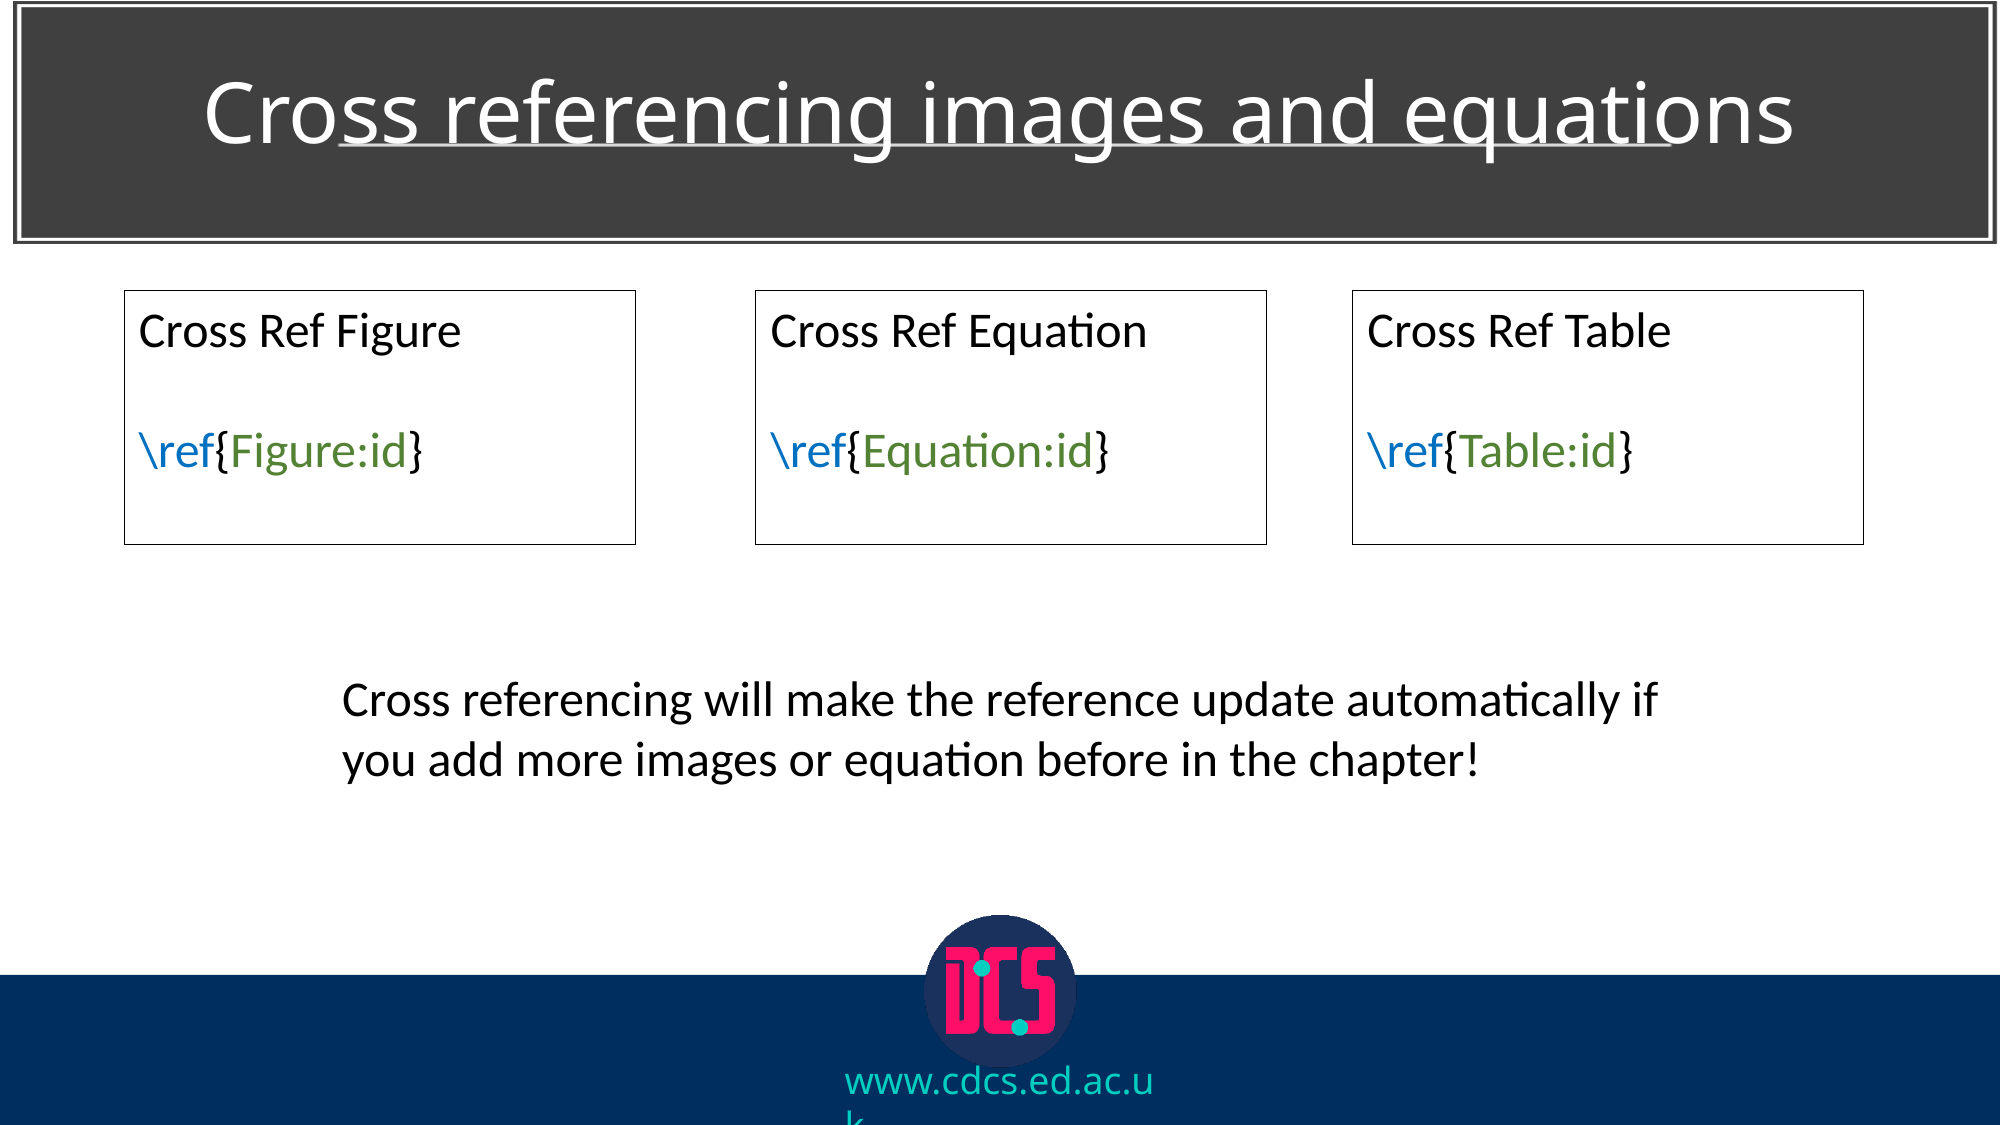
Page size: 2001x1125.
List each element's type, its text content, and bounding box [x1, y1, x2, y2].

text_box Cross Ref Figure \ref{Figure:id} [124, 290, 636, 545]
text_box Cross referencing will make the reference update automatically if you add more images or equation before in the chapter! [327, 659, 1697, 795]
text_box Cross Ref Equation \ref{Equation:id} [755, 290, 1267, 545]
text_box Cross Ref Table \ref{Table:id} [1352, 290, 1864, 545]
text_box [1090, 974, 2000, 1125]
text_box [0, 974, 910, 1125]
picture [910, 901, 1090, 1081]
picture [13, 0, 2000, 245]
text_box www.cdcs.ed.ac.uk [829, 1049, 1171, 1125]
